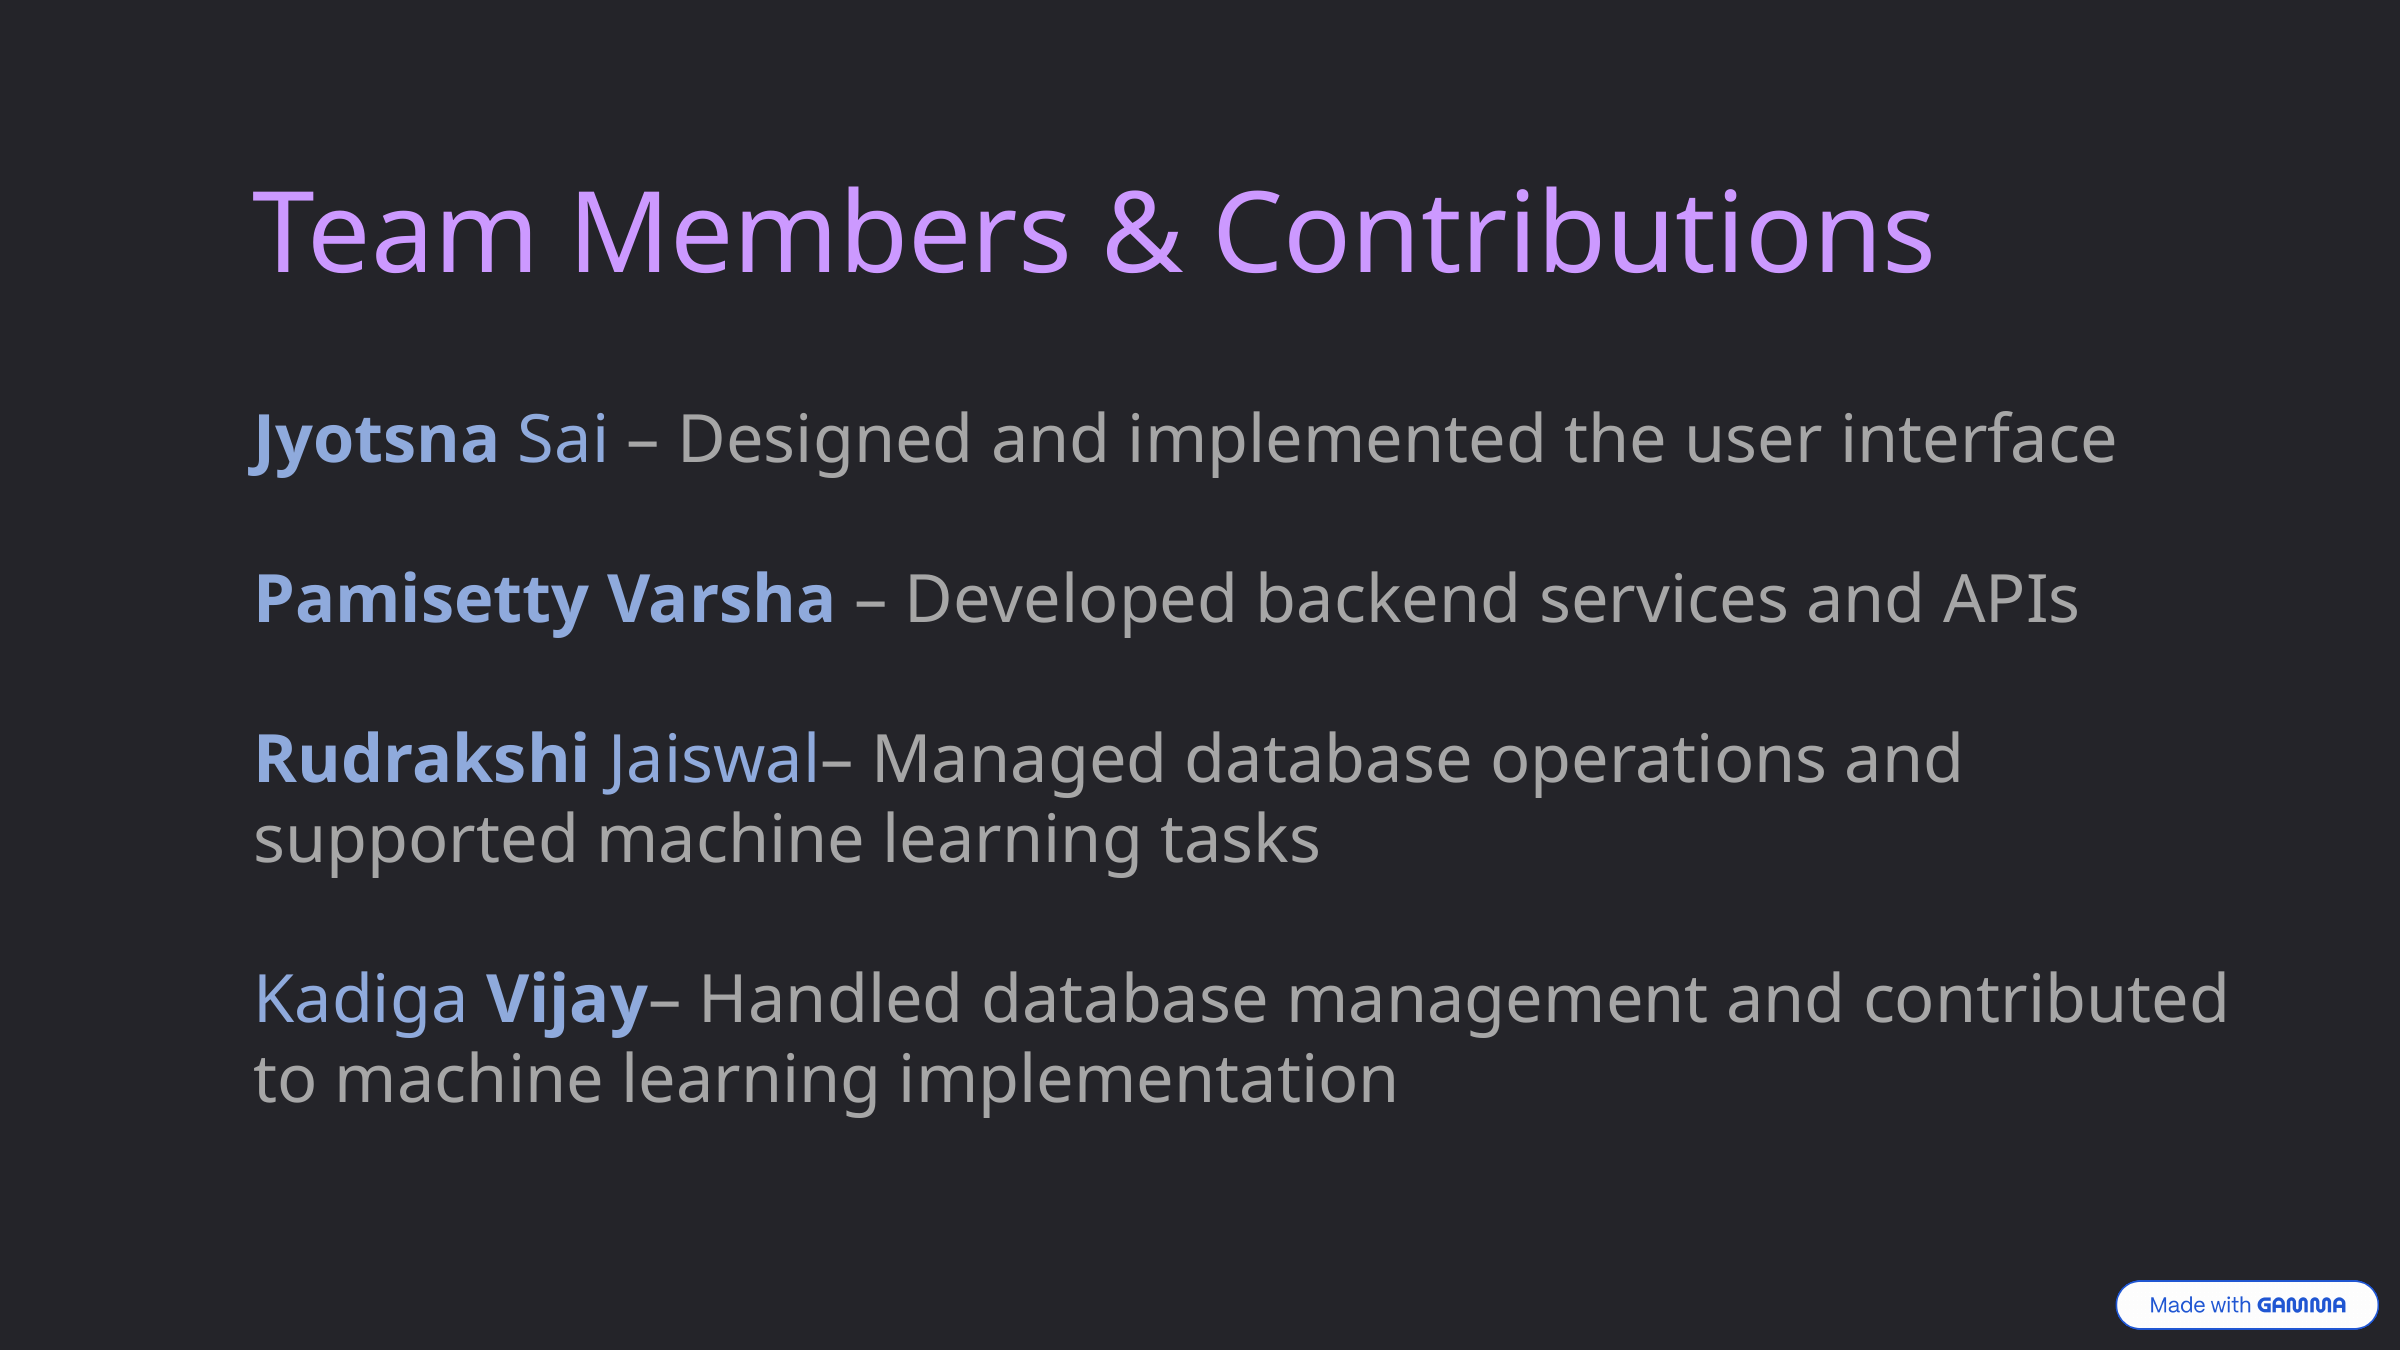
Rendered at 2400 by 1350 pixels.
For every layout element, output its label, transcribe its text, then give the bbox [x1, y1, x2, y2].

picture [2106, 1271, 2389, 1339]
text_box Jyotsna Sai – Designed and implemented the user interface Pamisetty Varsha – Developed backend services and APIs Rudrakshi Jaiswal– Managed database operations and supported machine learning tasks Kadiga Vijay– Handled database management and contributed to machine learning implementation [238, 388, 2254, 1124]
text_box Team Members & Contributions [238, 152, 1983, 303]
